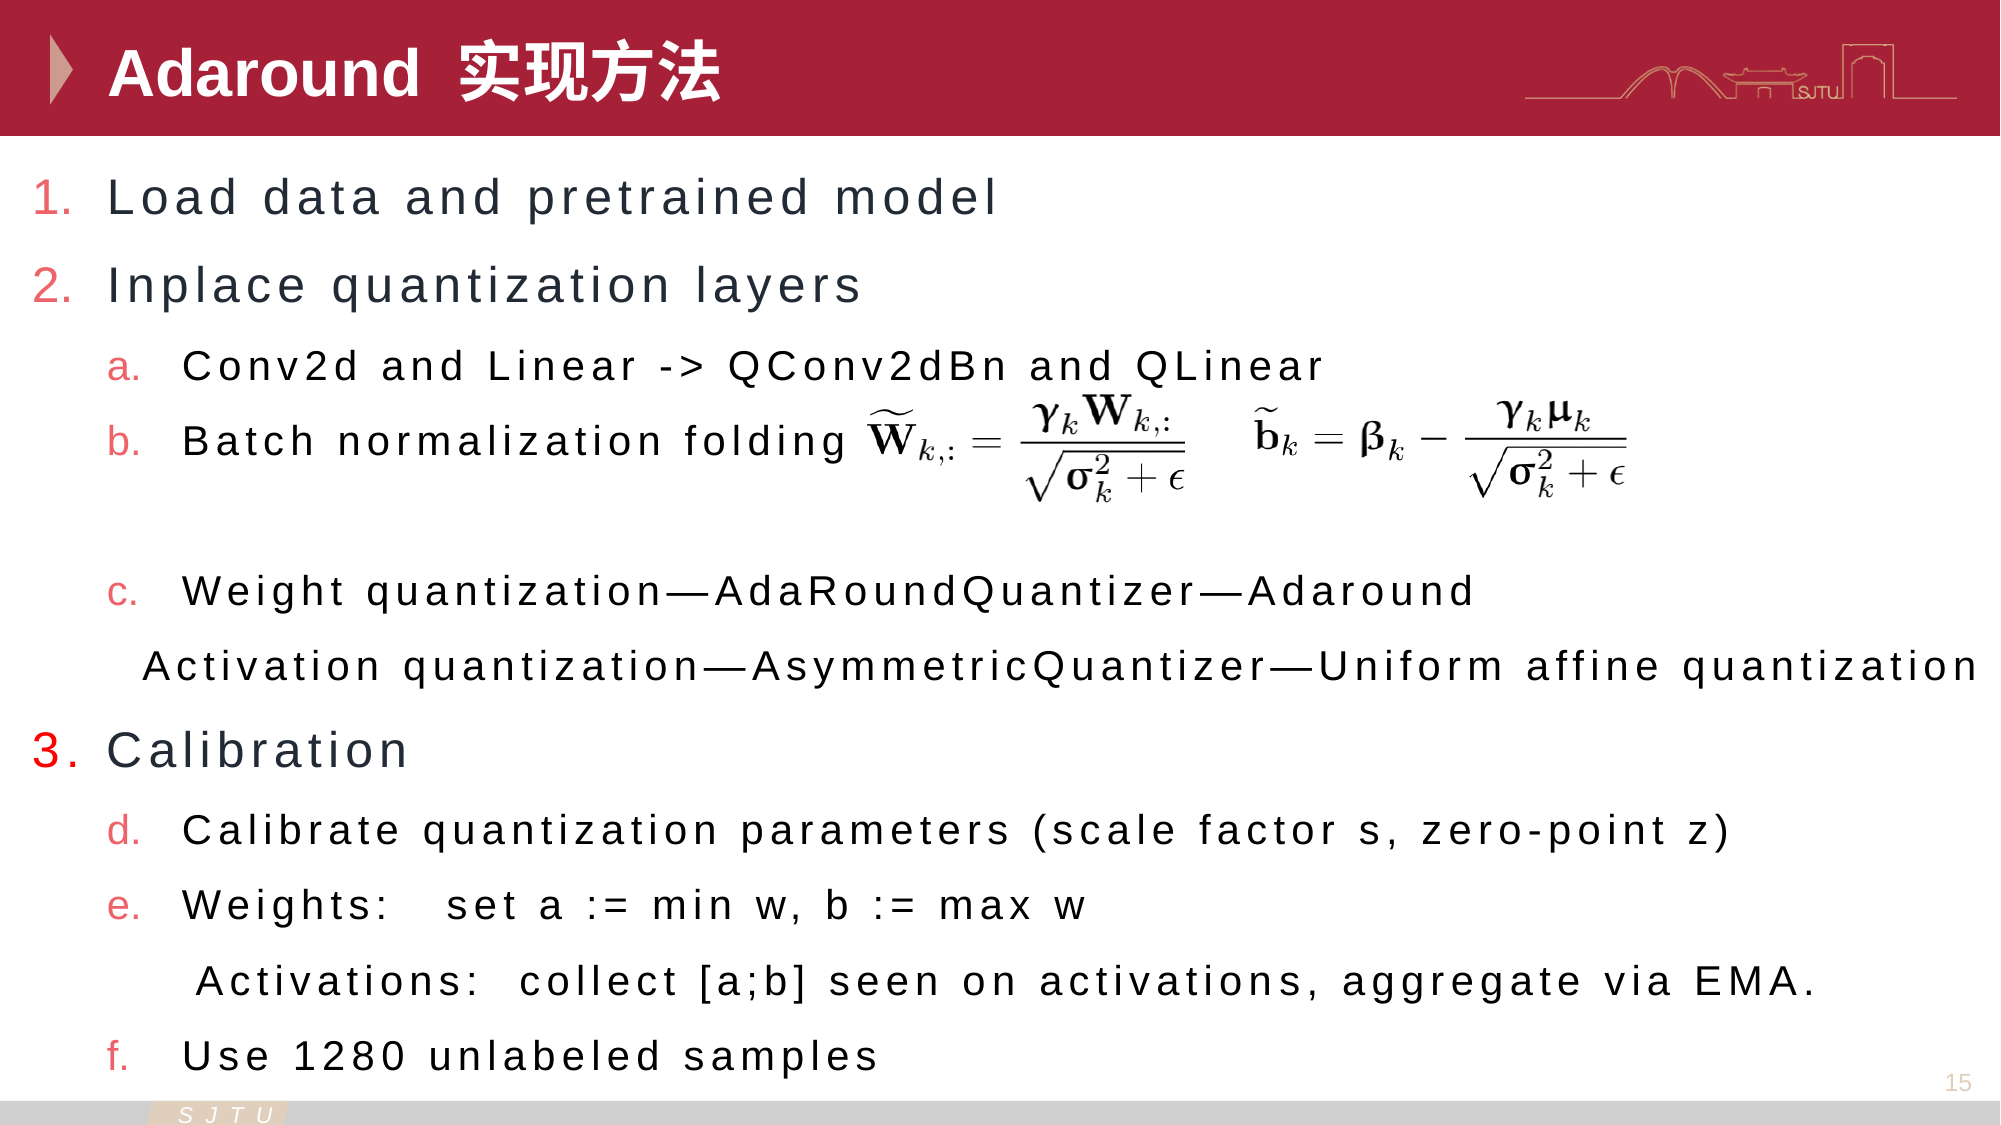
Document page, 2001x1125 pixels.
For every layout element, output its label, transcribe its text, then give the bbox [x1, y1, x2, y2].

list Load data and pretrained model Inplace quantization layers Conv2d and Linear -> QConv2dBn and QLinear Batch normalization folding Weight quantization—AdaRoundQuantizer—Adaround Activation quantization—AsymmetricQuantizer—Uniform affine quantization 3. Calibration Calibrate quantization parameters (scale factor s, zero-point z) Weights: set a := min w, b := max w Activations: collect [a;b] seen on activations, aggregate via EMA. Use 1280 unlabeled samples [0, 139, 2000, 1087]
slide_number 15 [1817, 1053, 1988, 1110]
list Adaround 实现方法 [92, 20, 1696, 119]
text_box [848, 363, 1634, 508]
